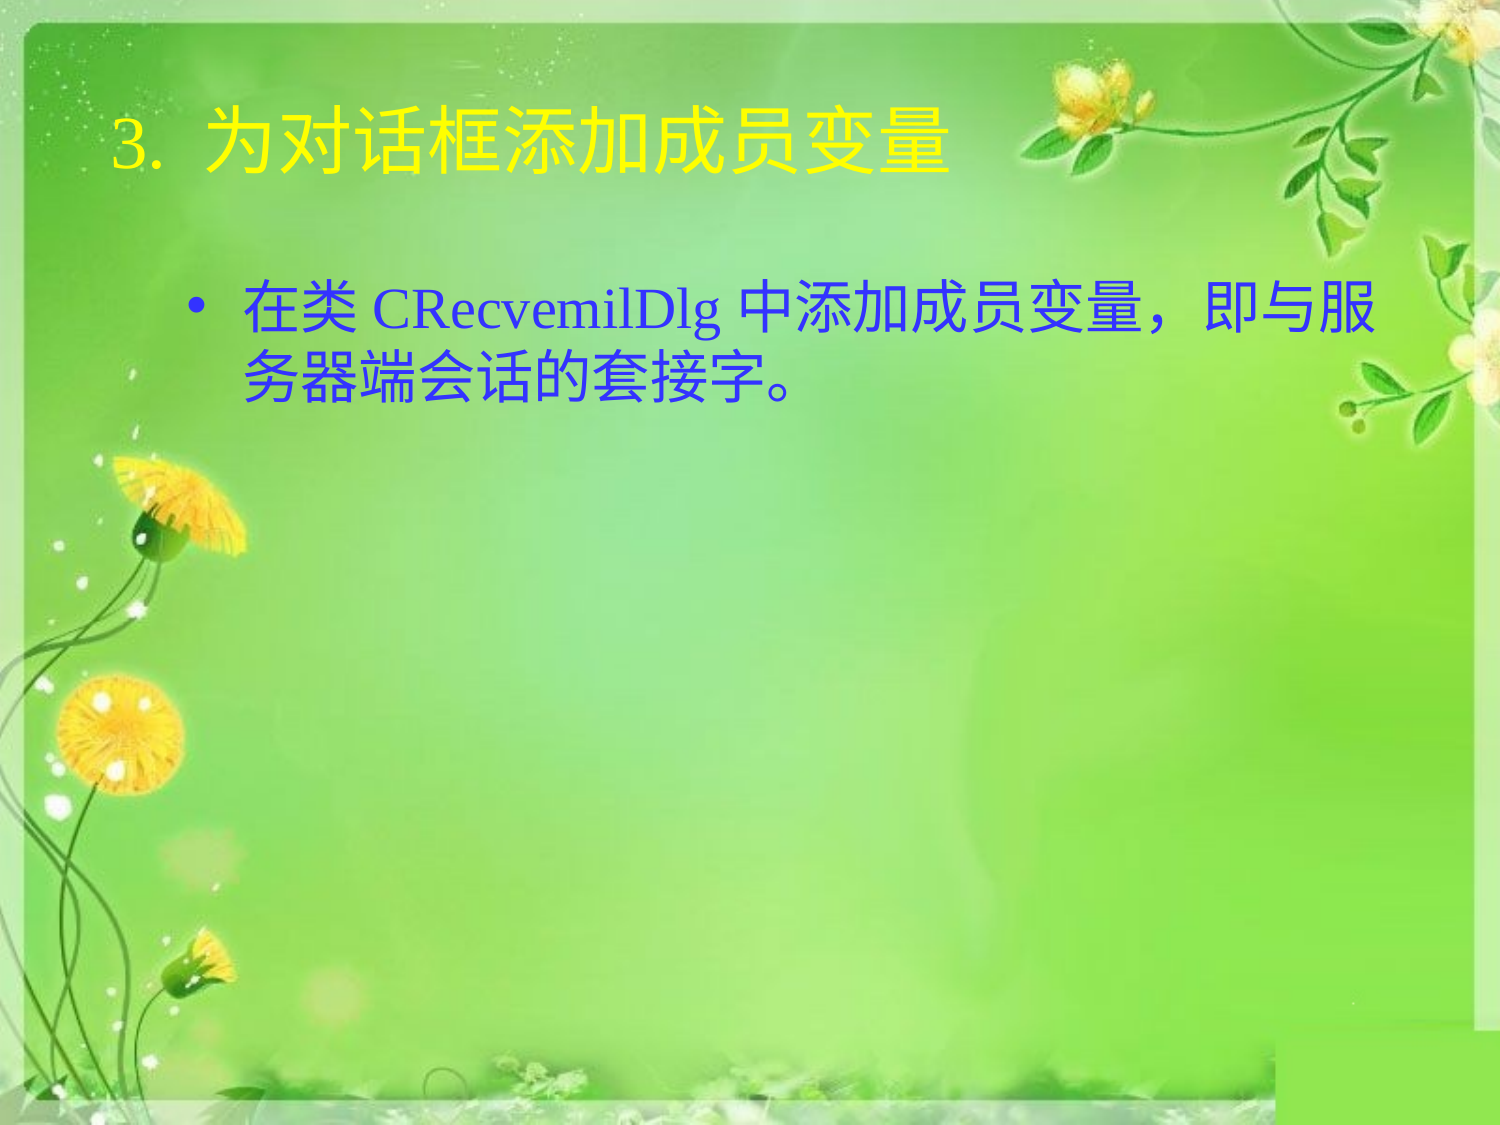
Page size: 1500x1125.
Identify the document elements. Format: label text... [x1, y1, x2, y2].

list 在类CRecvemilDlg中添加成员变量，即与服务器端会话的套接字。 [171, 262, 1425, 1071]
title 3. 为对话框添加成员变量 [29, 45, 1034, 233]
picture [0, 0, 1500, 1125]
